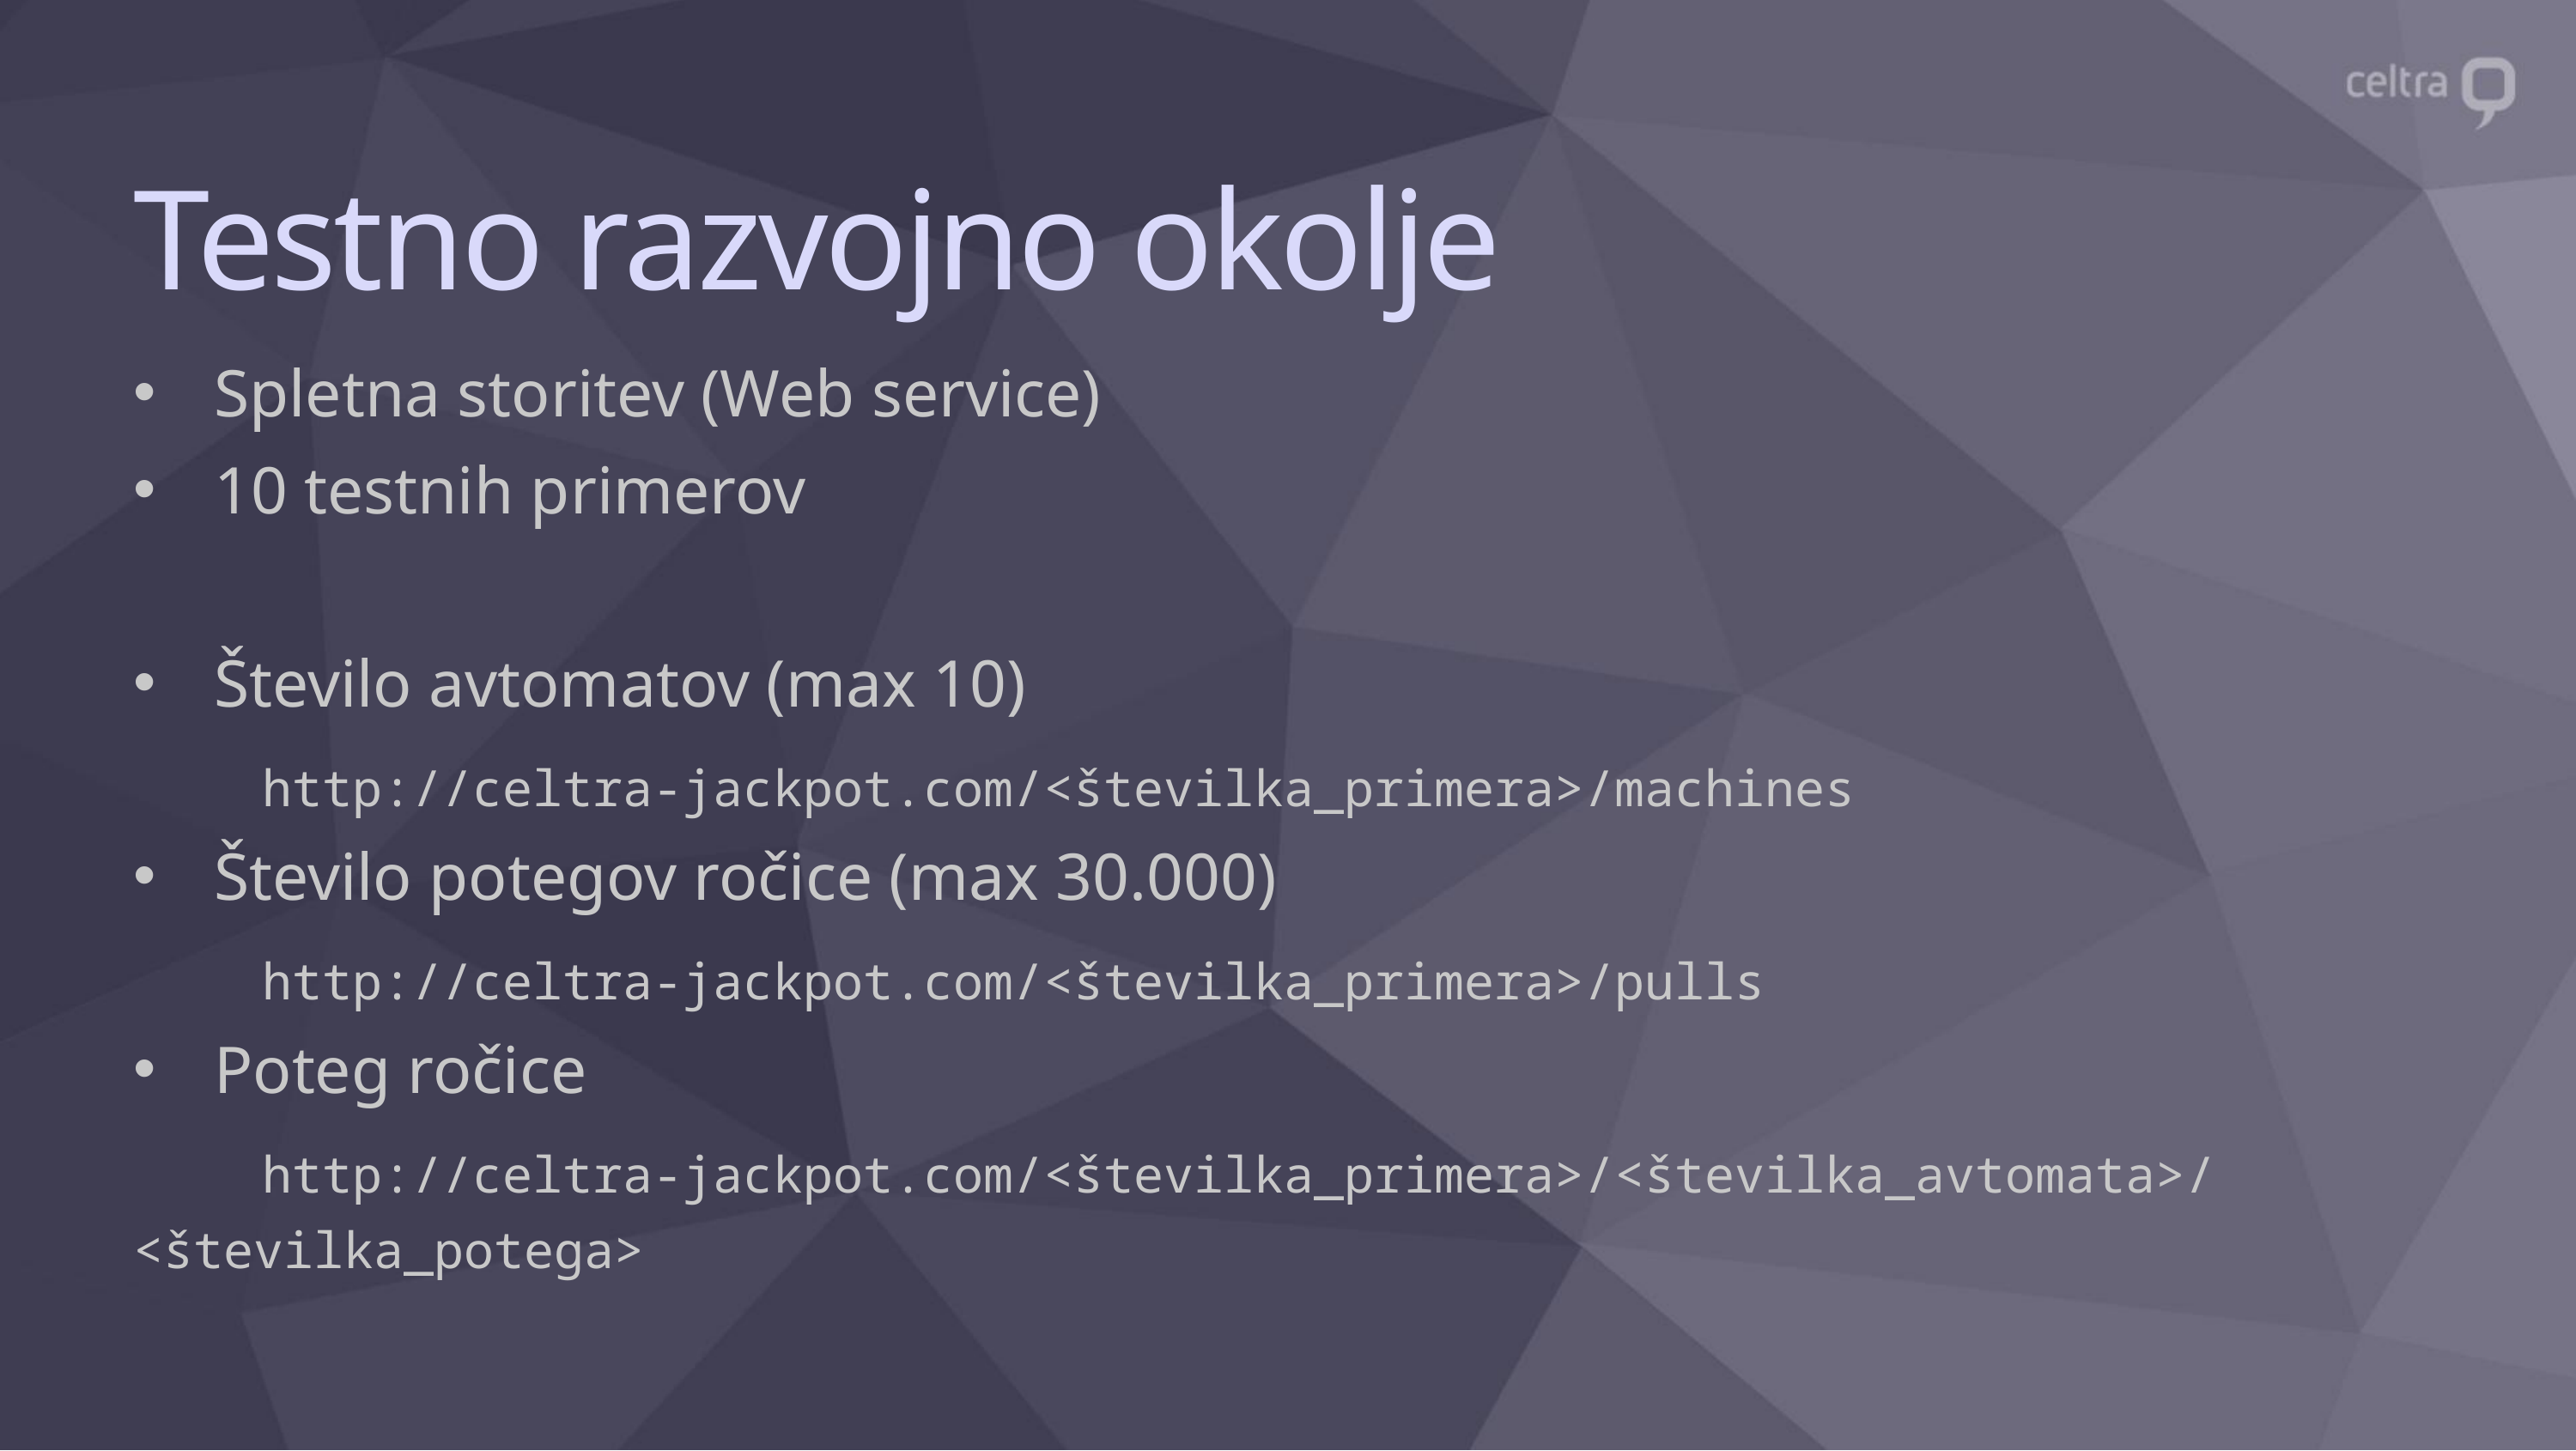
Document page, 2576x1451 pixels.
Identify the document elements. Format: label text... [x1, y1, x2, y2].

title Testno razvojno okolje [120, 145, 2458, 338]
subtitle Spletna storitev (Web service) 10 testnih primerov Število avtomatov (max 10) http://celtra-jackpot.com/<številka_primera>/machines Število potegov ročice (max 30.000) http://celtra-jackpot.com/<številka_primera>/pulls Poteg ročice http://celtra-jackpot.com/<številka_primera>/<številka_avtomata>/<številka_potega> [120, 348, 2576, 1229]
picture [0, 0, 2576, 1450]
